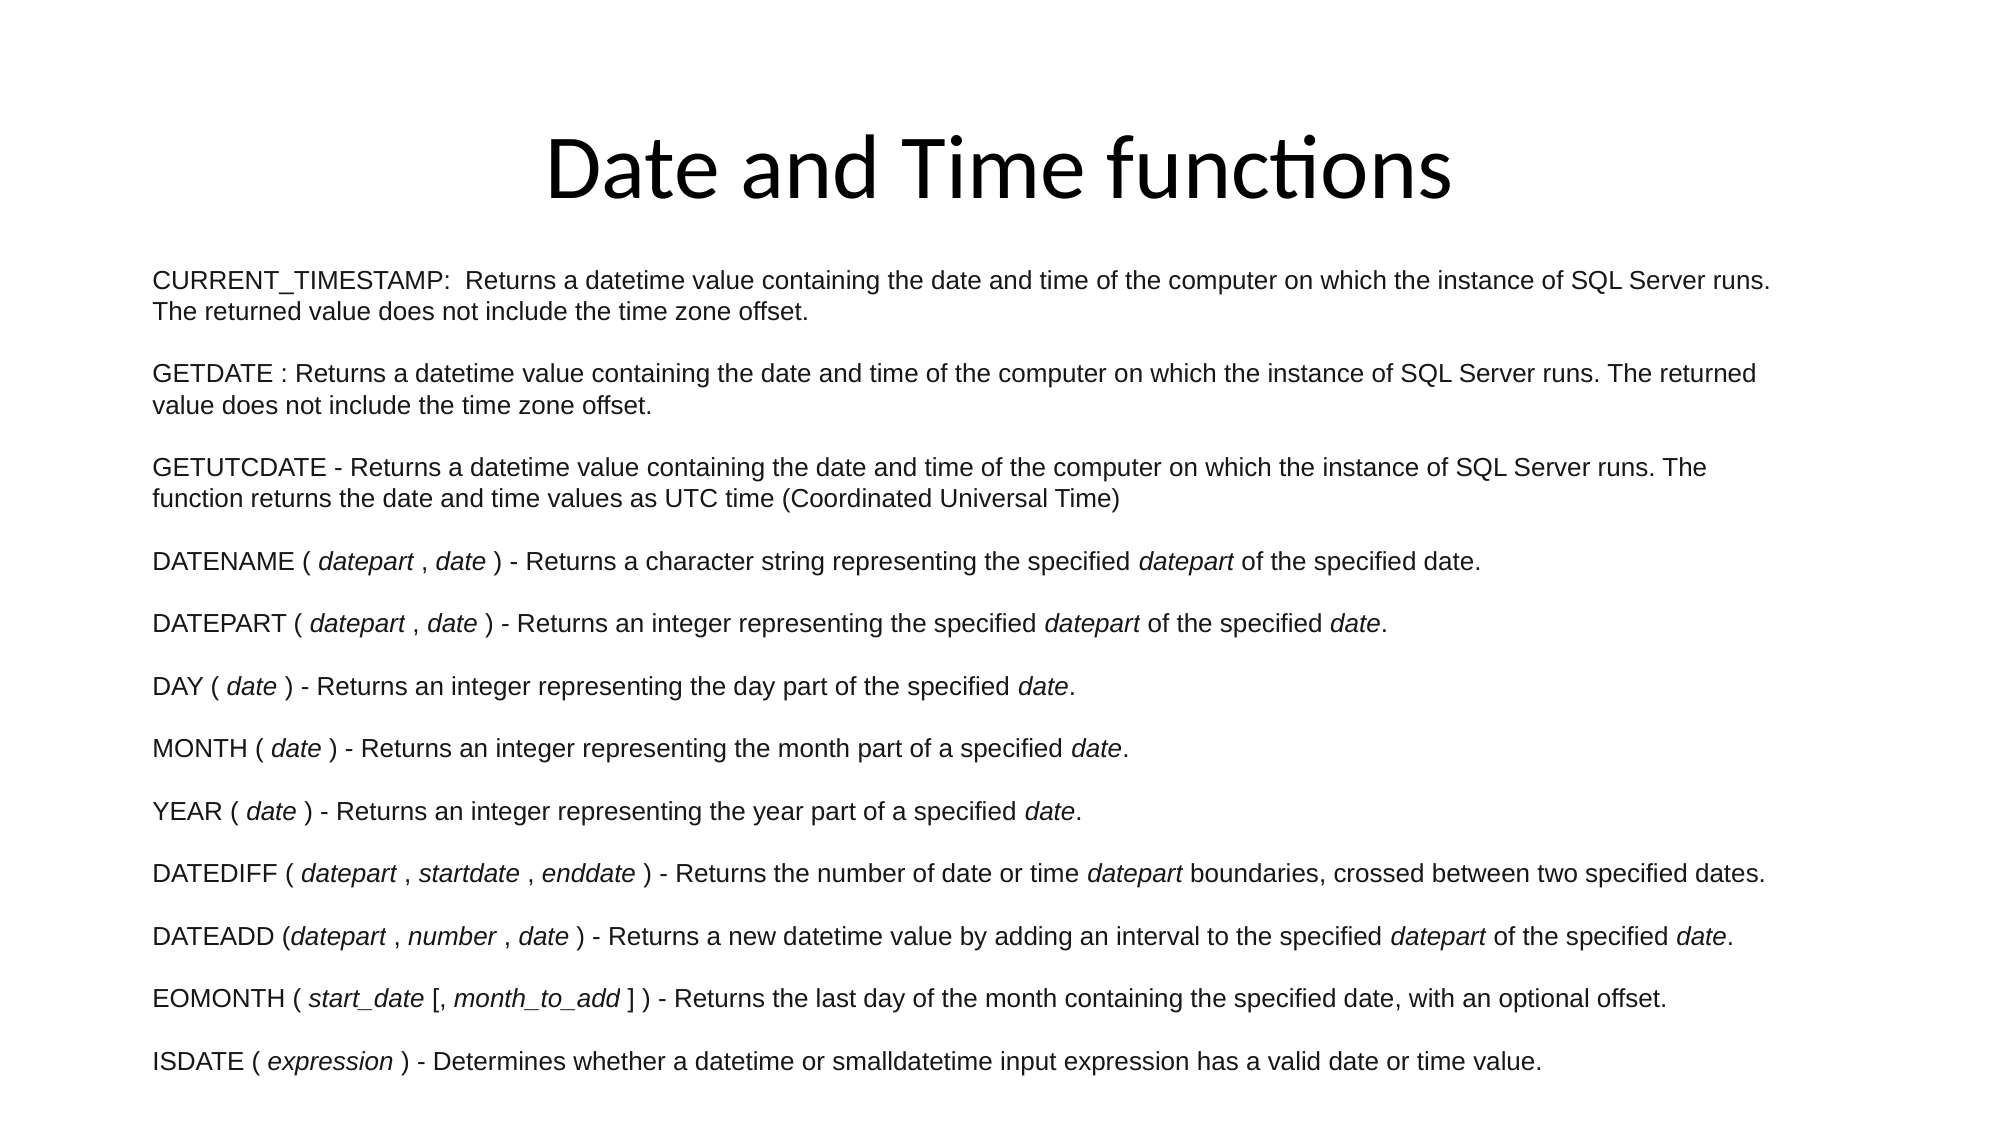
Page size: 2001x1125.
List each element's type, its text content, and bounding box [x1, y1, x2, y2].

title Date and Time functions [137, 59, 1863, 278]
text_box CURRENT_TIMESTAMP: Returns a datetime value containing the date and time of the computer on which the instance of SQL Server runs. The returned value does not include the time zone offset. GETDATE : Returns a datetime value containing the date and time of the computer on which the instance of SQL Server runs. The returned value does not include the time zone offset. GETUTCDATE - Returns a datetime value containing the date and time of the computer on which the instance of SQL Server runs. The function returns the date and time values as UTC time (Coordinated Universal Time) DATENAME ( datepart , date ) - Returns a character string representing the specified datepart of the specified date. DATEPART ( datepart , date ) - Returns an integer representing the specified datepart of the specified date. DAY ( date ) - Returns an integer representing the day part of the specified date. MONTH ( date ) - Returns an integer representing the month part of a specified date. YEAR ( date ) - Returns an integer representing the year part of a specified date. DATEDIFF ( datepart , startdate , enddate ) - Returns the number of date or time datepart boundaries, crossed between two specified dates. DATEADD (datepart , number , date ) - Returns a new datetime value by adding an interval to the specified datepart of the specified date. EOMONTH ( start_date [, month_to_add ] ) - Returns the last day of the month containing the specified date, with an optional offset. ISDATE ( expression ) - Determines whether a datetime or smalldatetime input expression has a valid date or time value. [137, 248, 1792, 1091]
